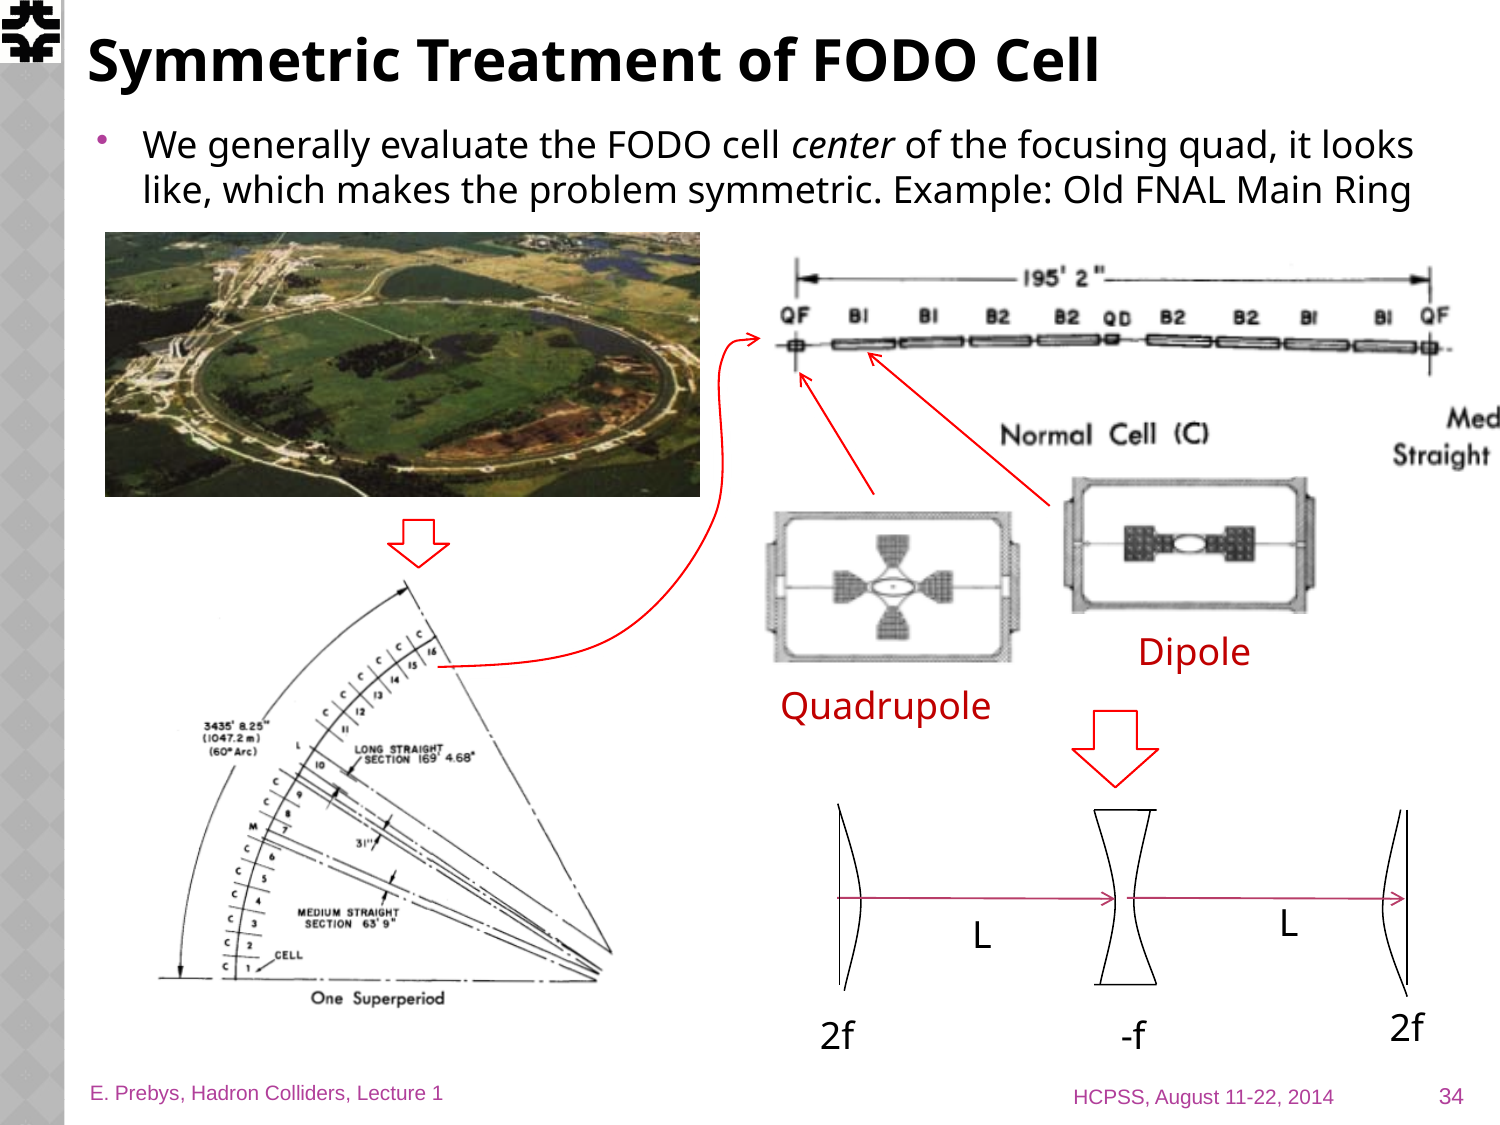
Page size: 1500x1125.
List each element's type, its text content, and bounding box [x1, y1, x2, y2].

text_box [532, 330, 748, 625]
picture [756, 510, 1027, 666]
text_box Quadrupole [761, 674, 1010, 735]
picture [753, 223, 1500, 614]
text_box Dipole [1070, 622, 1319, 680]
picture [0, 0, 61, 63]
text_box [0, 0, 65, 1125]
picture [105, 232, 701, 497]
text_box [1069, 707, 1162, 791]
picture [126, 571, 635, 1025]
slide_number 34 [1367, 1071, 1465, 1110]
footer E. Prebys, Hadron Colliders, Lecture 1 [75, 1075, 709, 1105]
title Symmetric Treatment of FODO Cell [80, 20, 1436, 93]
text_box [384, 516, 453, 570]
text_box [798, 803, 1446, 1066]
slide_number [827, 1077, 1355, 1110]
list We generally evaluate the FODO cell center of the focusing quad, it looks like, which makes the problem symmetric. Example: Old FNAL Main Ring [82, 112, 1437, 209]
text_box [866, 351, 1051, 507]
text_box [798, 371, 861, 495]
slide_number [1053, 360, 1059, 488]
